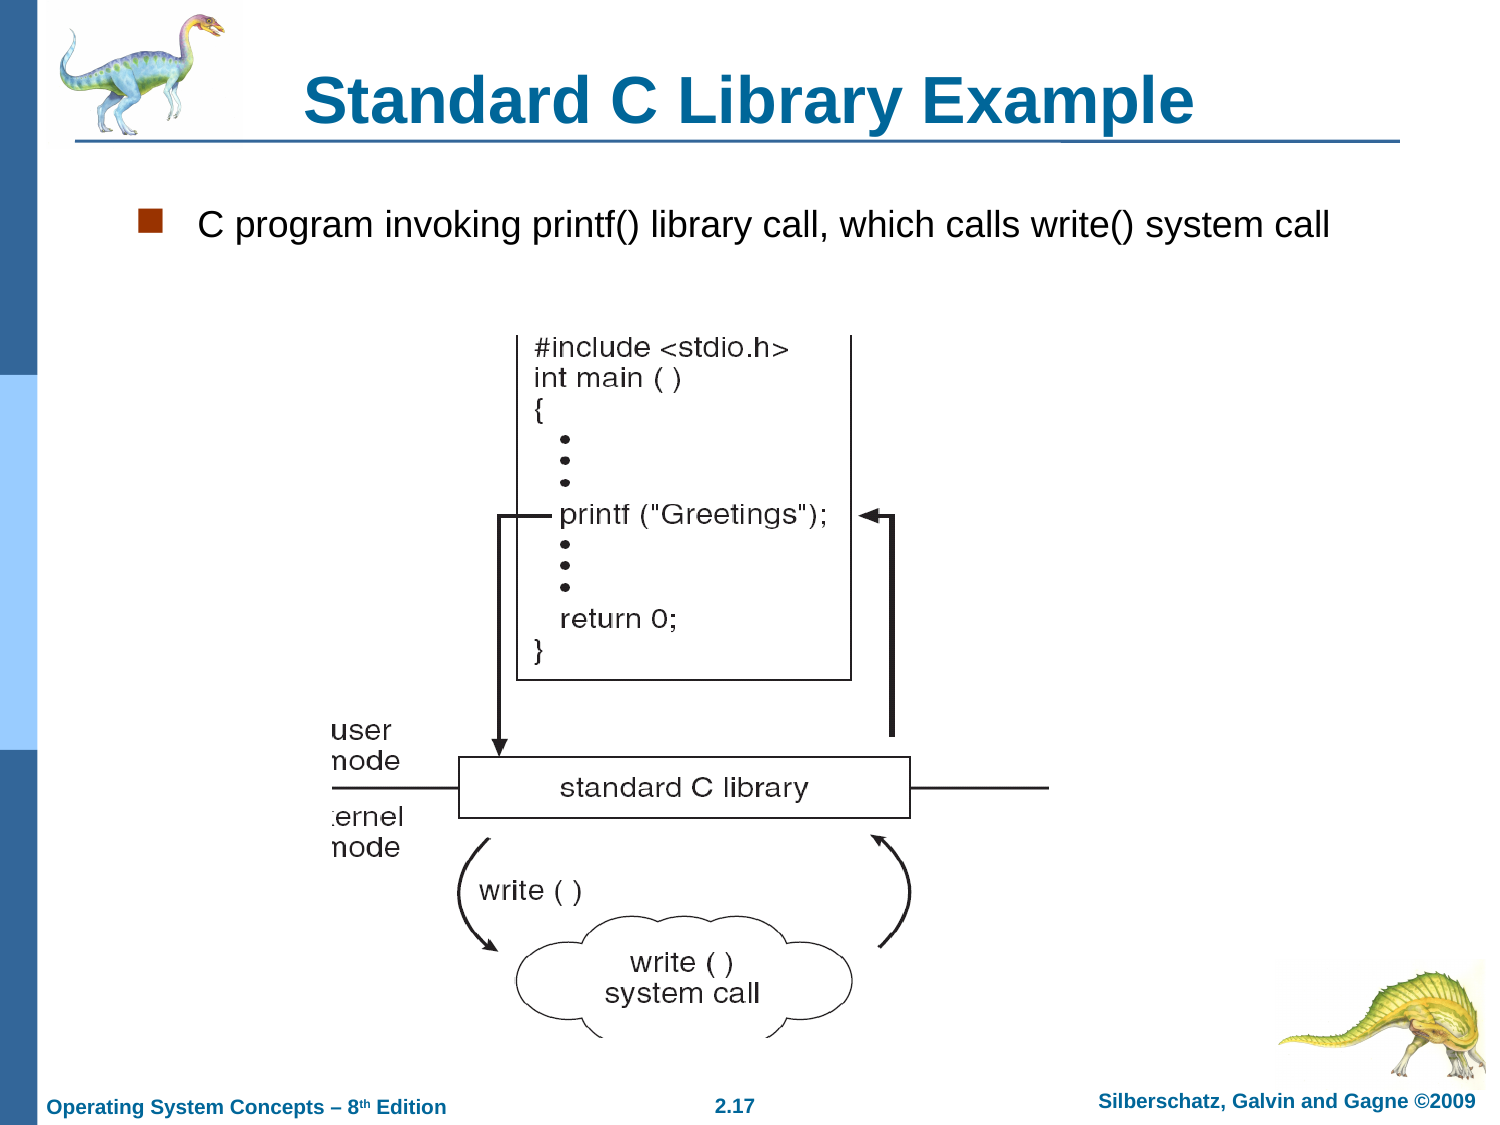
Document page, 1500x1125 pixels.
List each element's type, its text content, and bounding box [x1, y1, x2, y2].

picture [1275, 959, 1486, 1090]
title Standard C Library Example [74, 49, 1426, 146]
list C program invoking printf() library call, which calls write() system call [125, 192, 1380, 1026]
picture [46, 0, 243, 149]
picture [331, 334, 1050, 1038]
